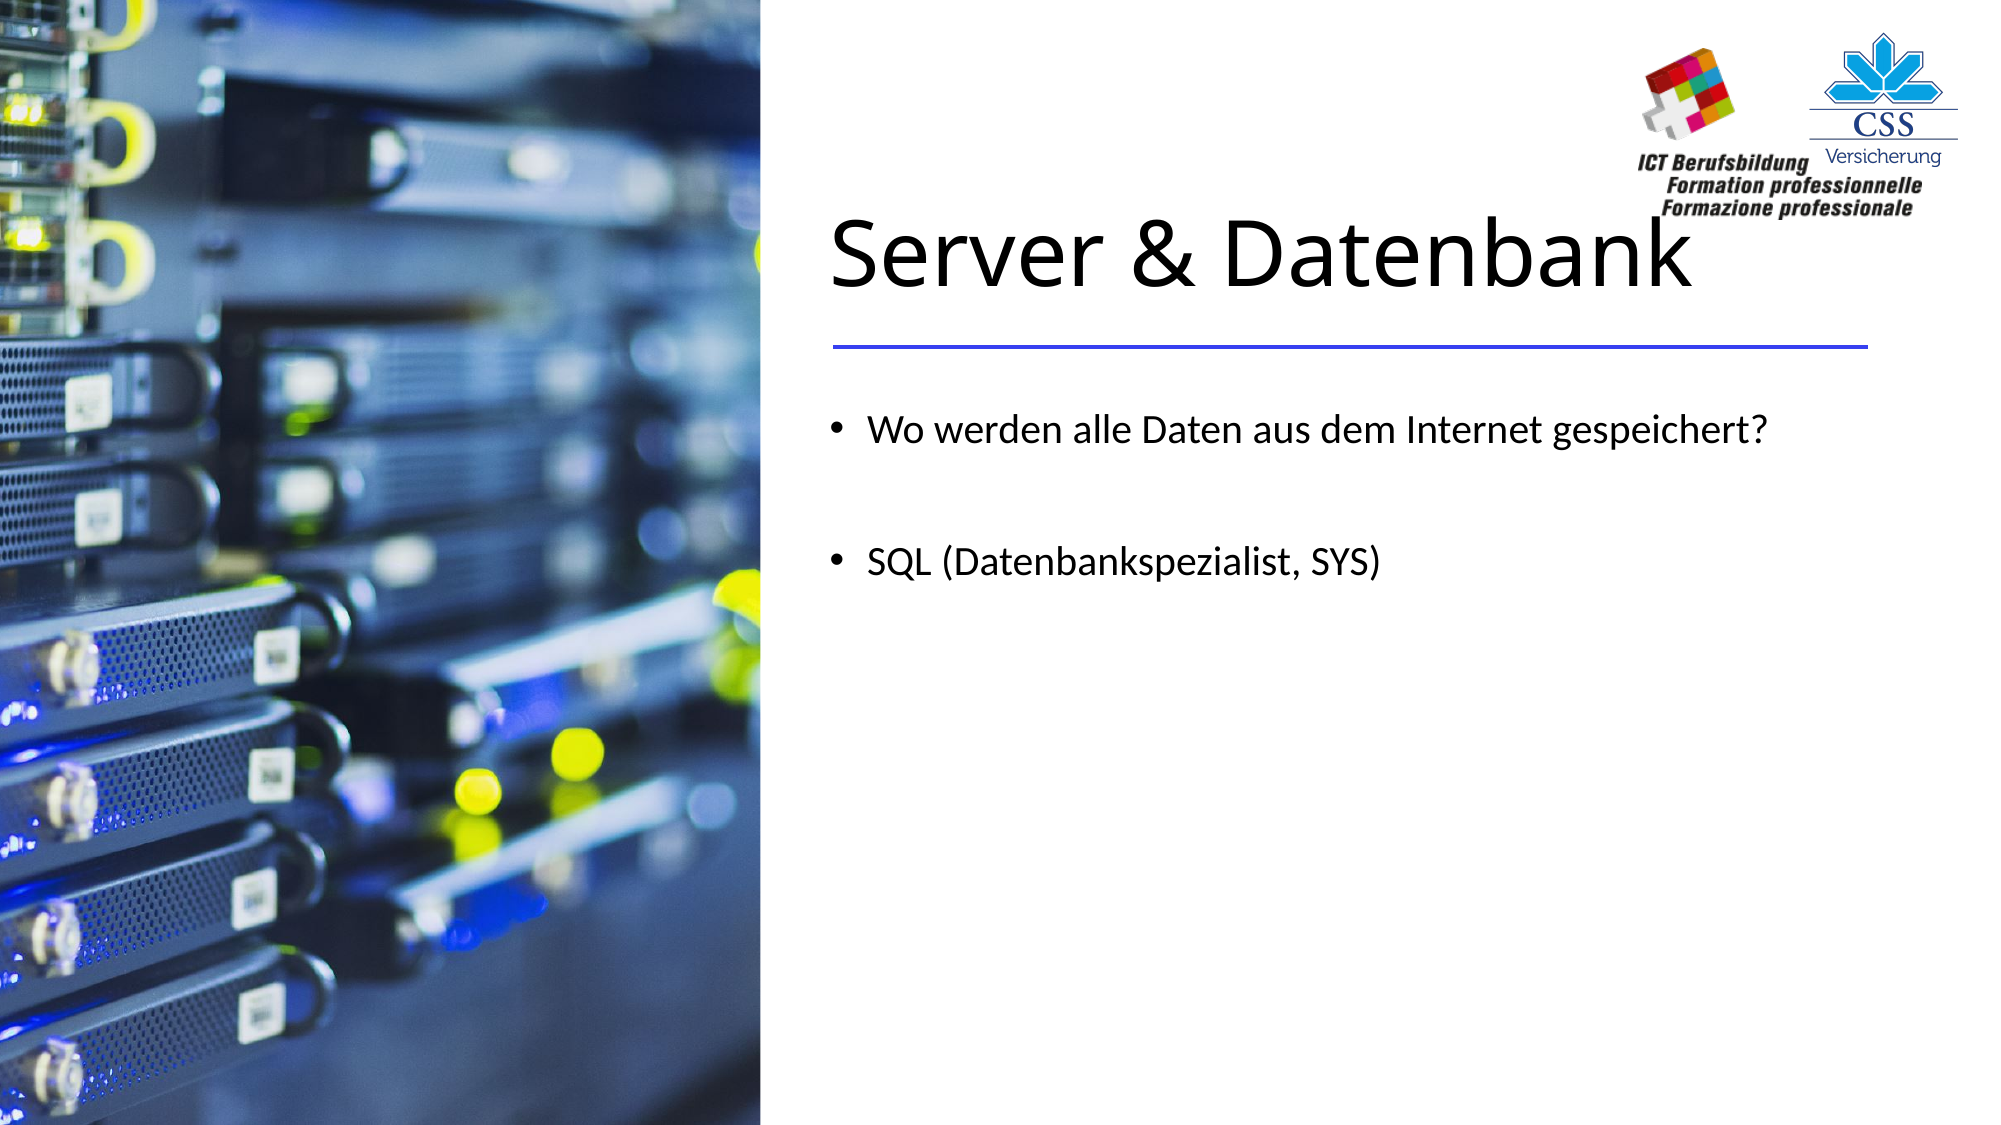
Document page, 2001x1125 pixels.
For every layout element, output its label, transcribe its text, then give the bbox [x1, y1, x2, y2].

picture [1638, 0, 1995, 221]
list Wo werden alle Daten aus dem Internet gespeichert? SQL (Datenbankspezialist, SYS) [814, 399, 1895, 1021]
title Server & Datenbank [814, 103, 1895, 315]
picture [0, 0, 761, 1125]
